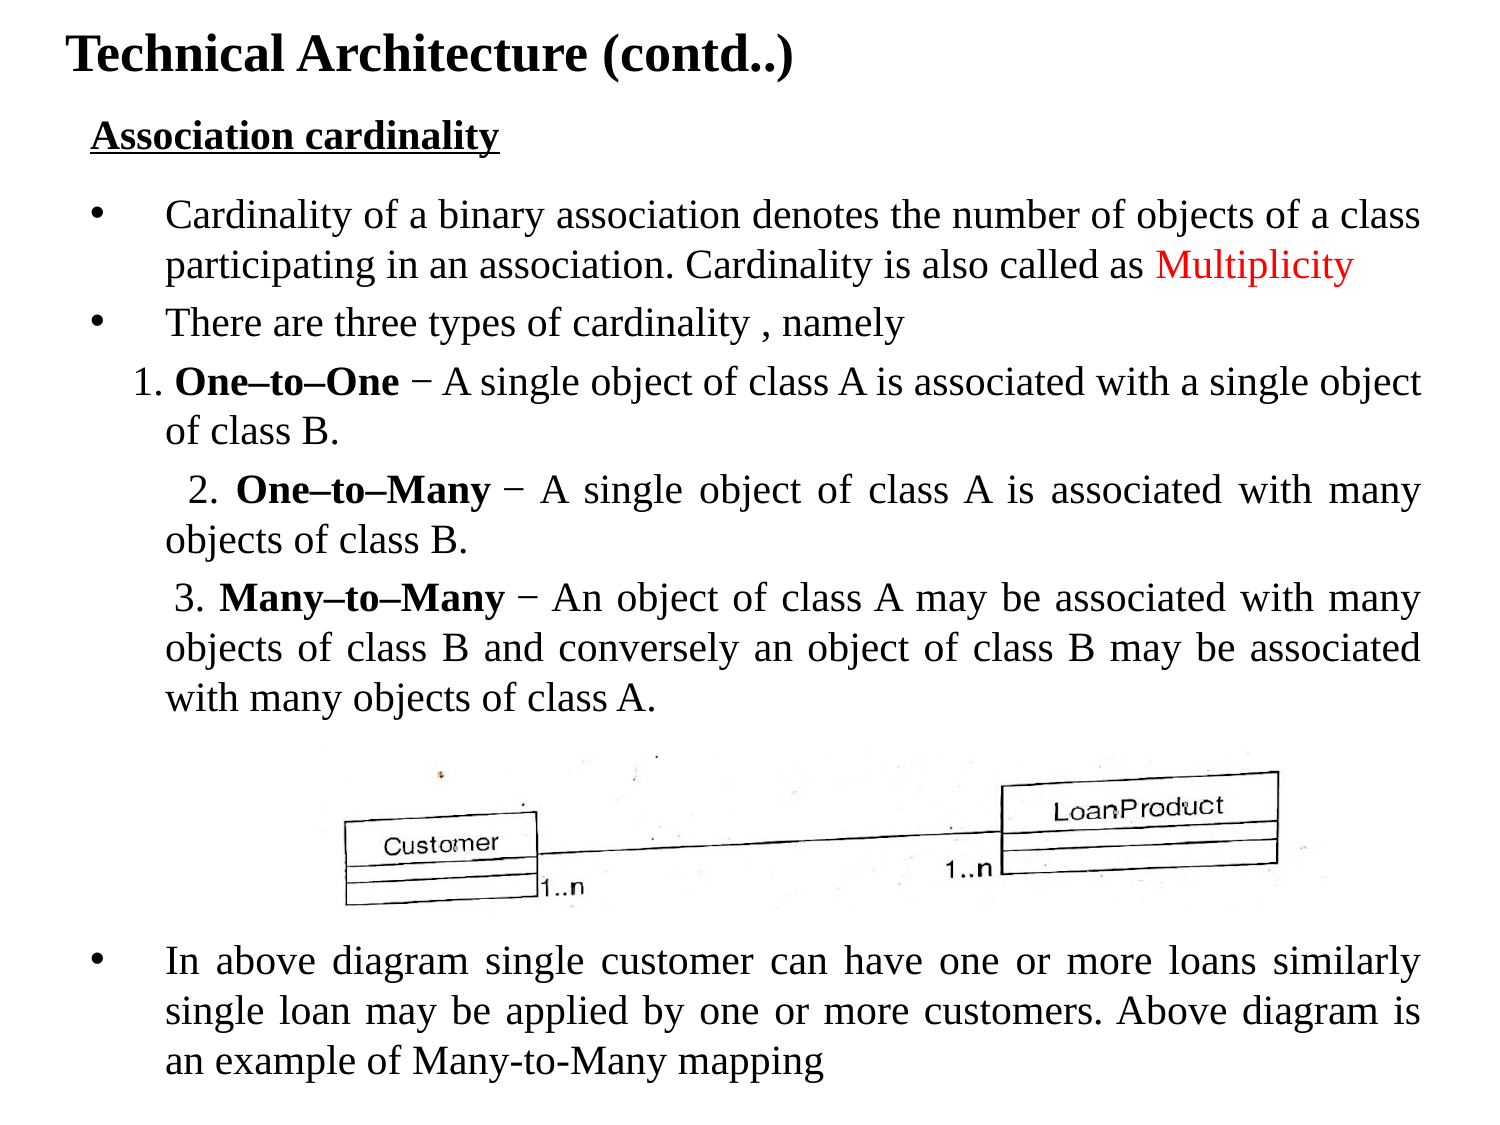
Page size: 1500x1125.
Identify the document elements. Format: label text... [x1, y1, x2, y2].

picture [262, 749, 1338, 913]
title Technical Architecture (contd..) [50, 0, 1450, 100]
list Association cardinality Cardinality of a binary association denotes the number of objects of a class participating in an association. Cardinality is also called as Multiplicity There are three types of cardinality , namely 1. One–to–One − A single object of class A is associated with a single object of class B. 2. One–to–Many − A single object of class A is associated with many objects of class B. 3. Many–to–Many − An object of class A may be associated with many objects of class B and conversely an object of class B may be associated with many objects of class A. given association In above diagram single customer can have one or more loans similarly single loan may be applied by one or more customers. Above diagram is an example of Many-to-Many mapping [75, 99, 1438, 1088]
